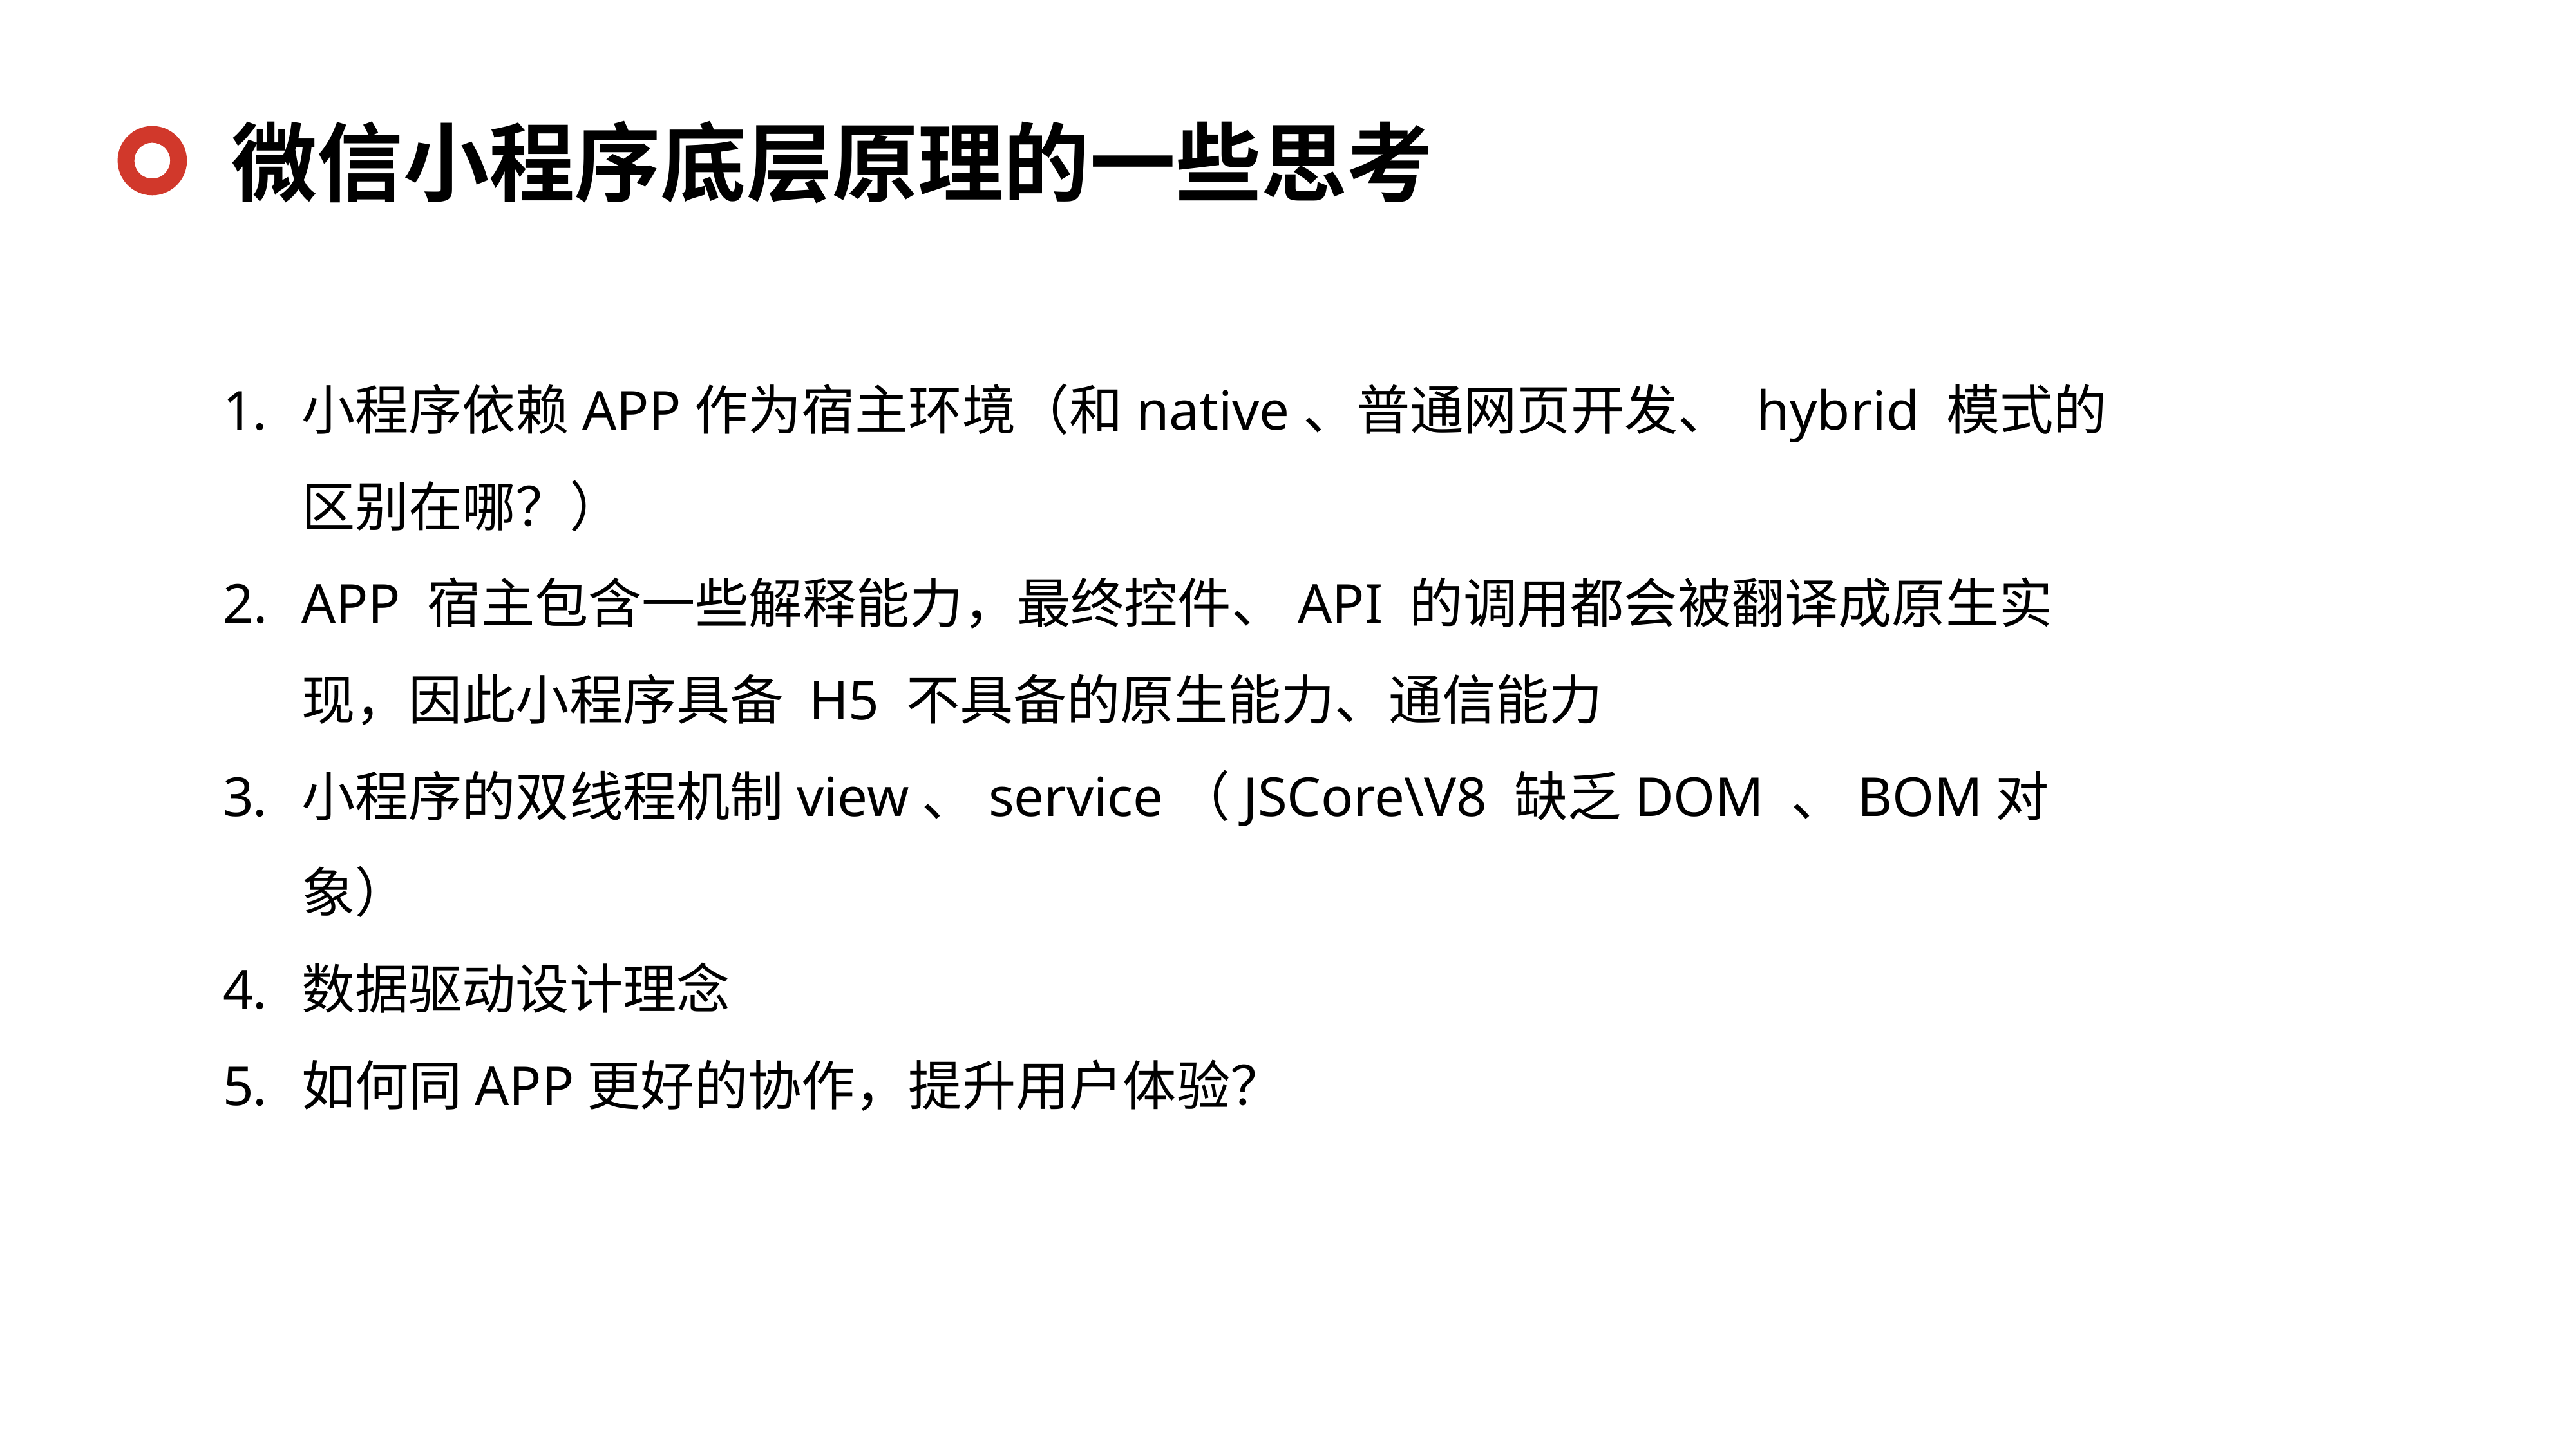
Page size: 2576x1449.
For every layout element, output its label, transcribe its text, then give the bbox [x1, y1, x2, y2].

text_box 小程序依赖APP作为宿主环境（和native、普通网页开发、 hybrid 模式的区别在哪？） APP 宿主包含一些解释能力，最终控件、API 的调用都会被翻译成原生实现，因此小程序具备 H5 不具备的原生能力、通信能力 小程序的双线程机制view、service（JSCore\V8 缺乏DOM 、BOM对象） 数据驱动设计理念 如何同APP更好的协作，提升用户体验？ [215, 336, 2119, 1176]
text_box [117, 126, 187, 196]
text_box 微信小程序底层原理的一些思考 [224, 101, 1441, 220]
